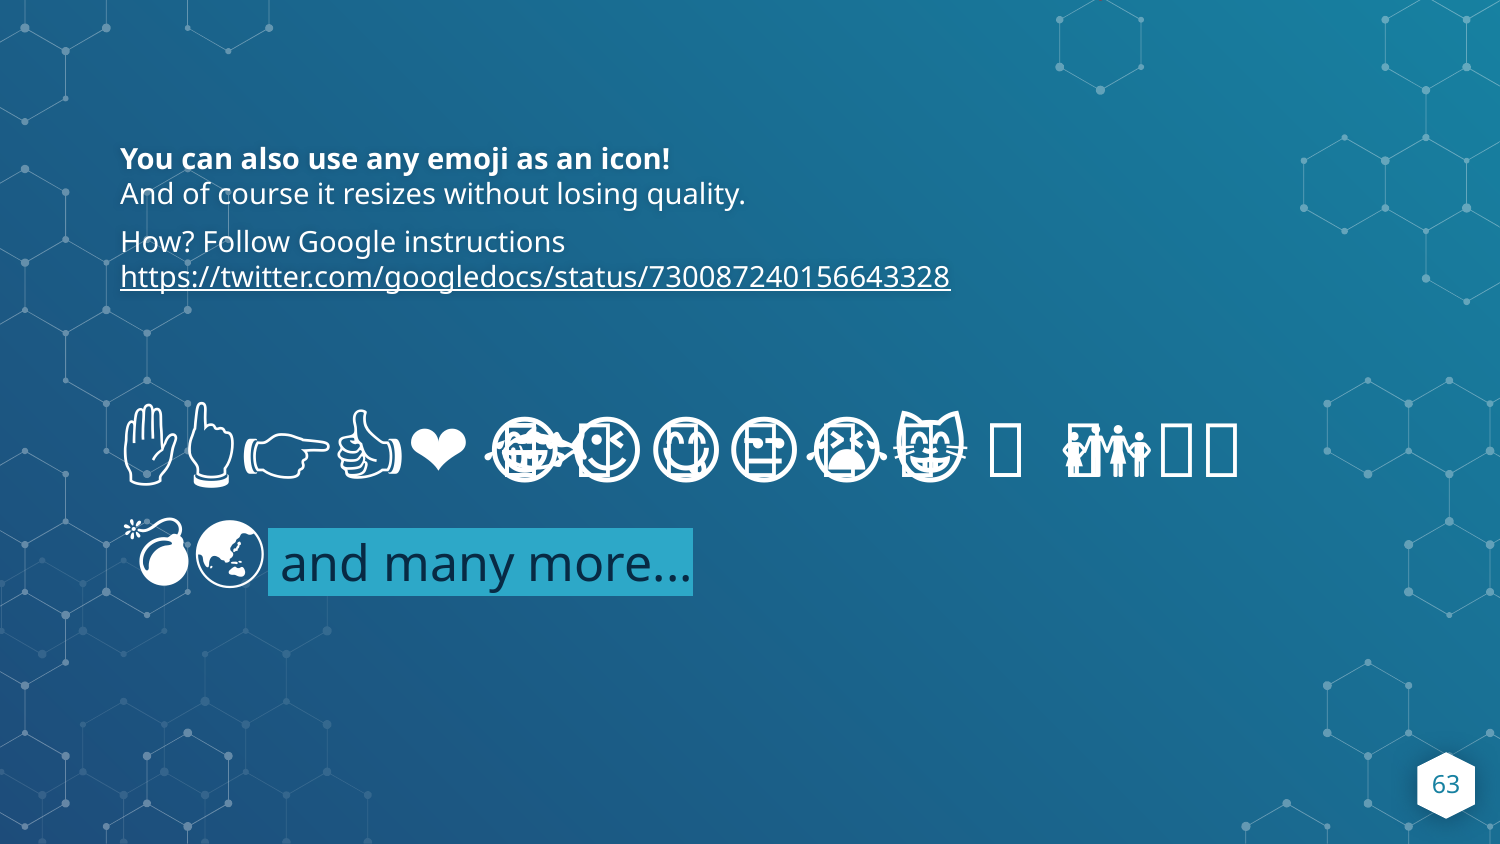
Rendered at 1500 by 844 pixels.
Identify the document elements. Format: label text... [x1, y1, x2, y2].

slide_number 63 [1417, 752, 1475, 819]
text_box ✋👆👉👍👤👦👧👨👩👪💃🏃💑❤😂😉😋😒😭👶😸🐟🍒🍔💣📌📖🔨🎃🎈🎨🏈🏰🌏🔌🔑 and many more... [120, 389, 1322, 812]
list You can also use any emoji as an icon! And of course it resizes without losing quality. How? Follow Google instructions https://twitter.com/googledocs/status/730087240156643328 [120, 140, 1323, 330]
